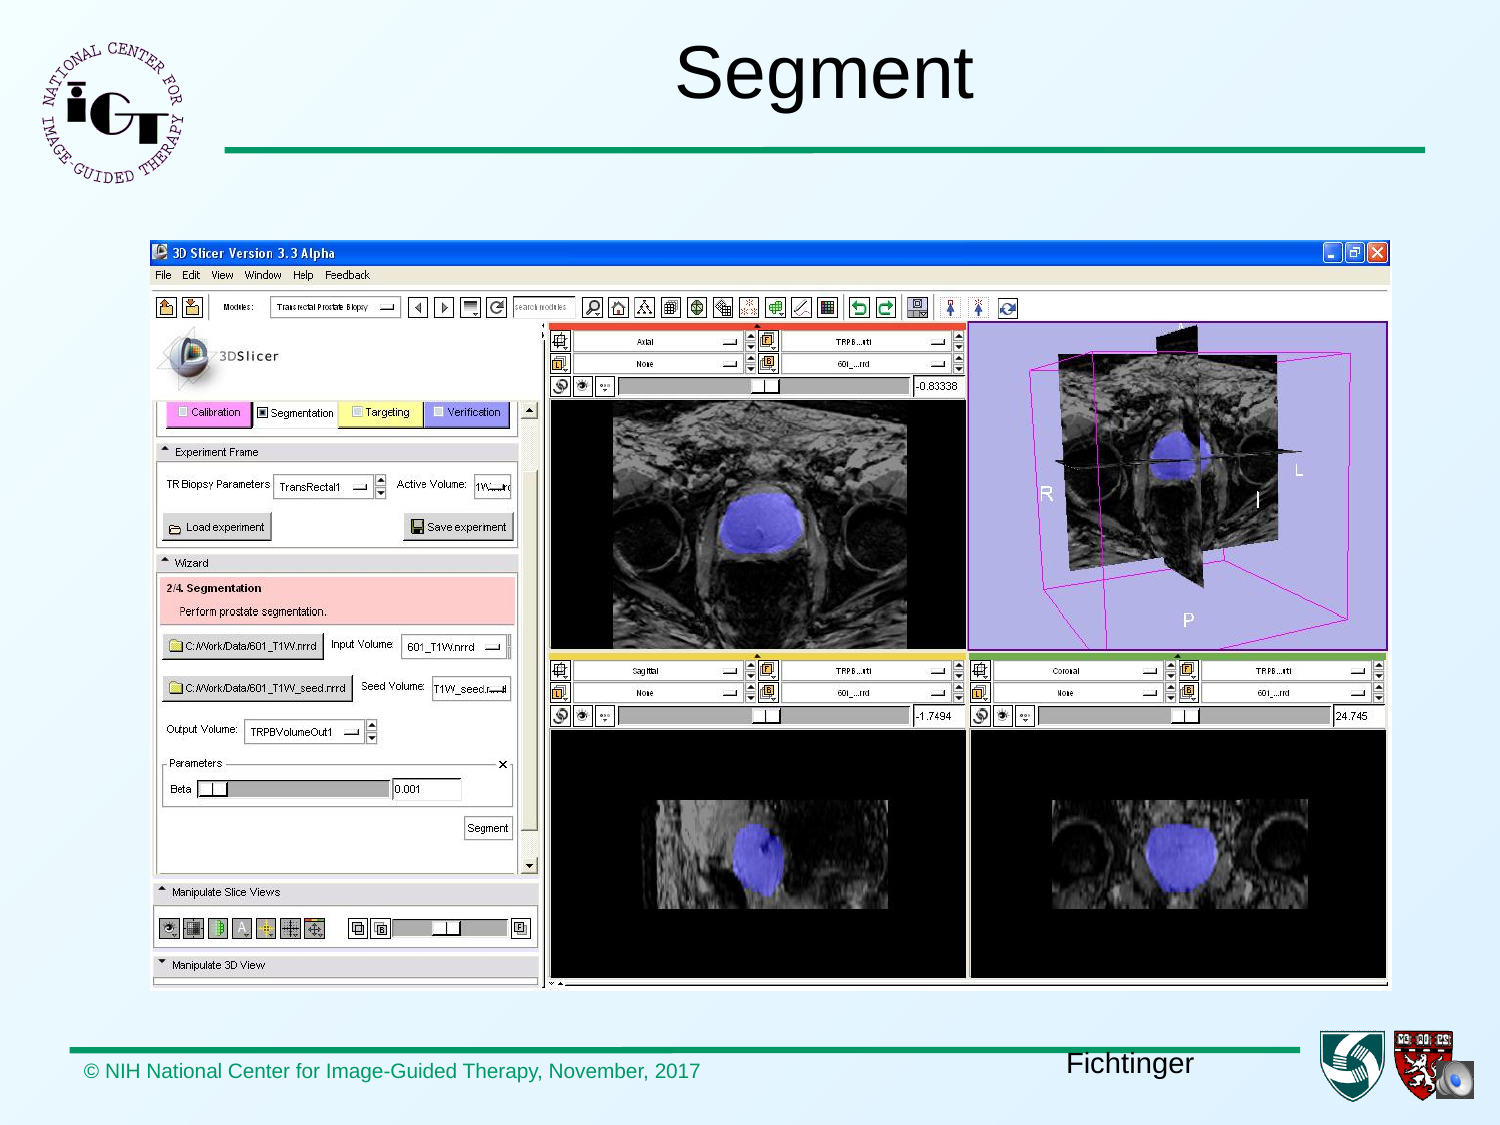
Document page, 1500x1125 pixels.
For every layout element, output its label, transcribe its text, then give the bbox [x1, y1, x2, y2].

picture [1312, 1025, 1387, 1105]
picture [1391, 1028, 1476, 1105]
picture [149, 239, 1392, 991]
title Segment [225, 20, 1425, 127]
text_box Fichtinger [912, 1037, 1349, 1088]
picture [37, 37, 188, 188]
